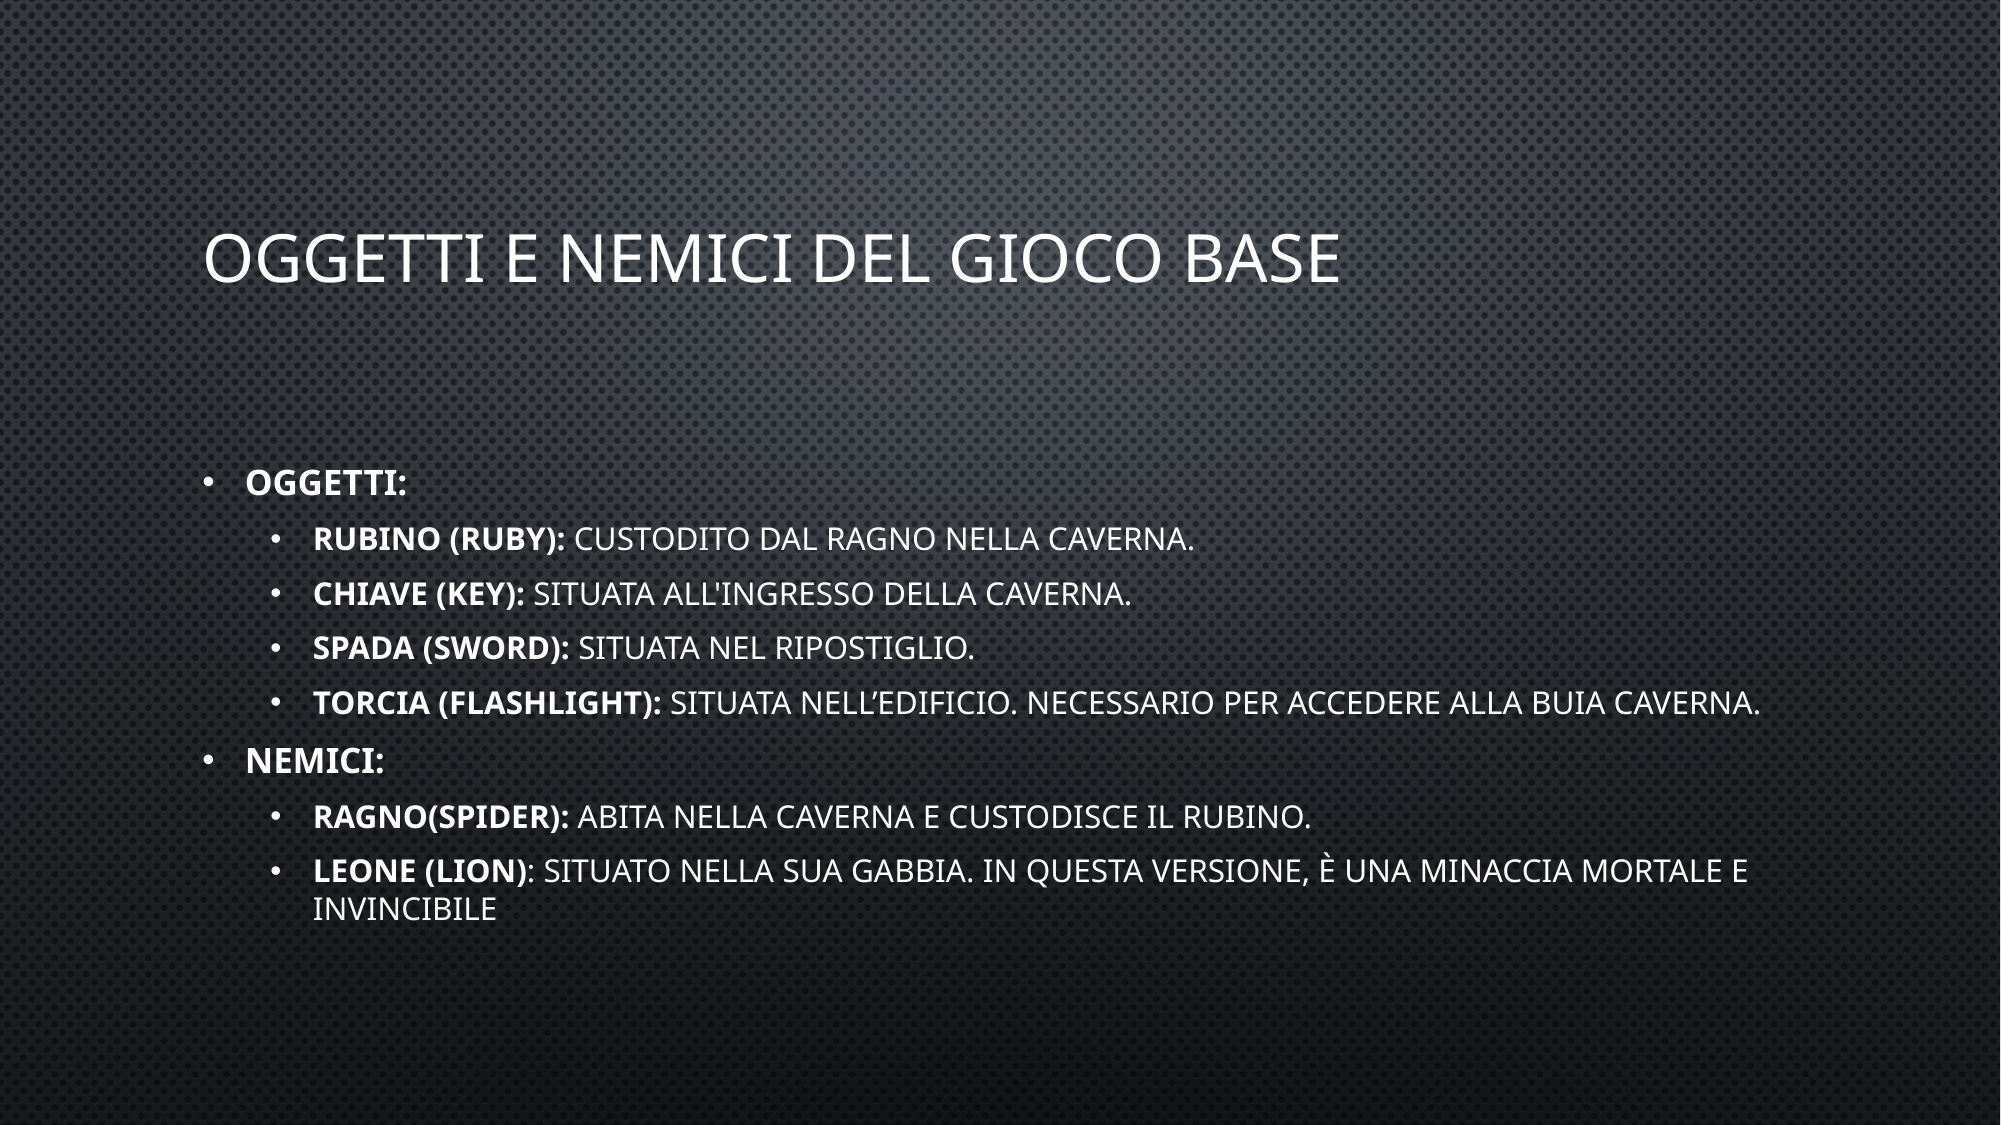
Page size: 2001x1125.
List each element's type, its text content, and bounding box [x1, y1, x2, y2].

title oggetti e nemici del gioco base [187, 99, 1813, 413]
list Oggetti: Rubino (ruby): Custodito dal ragno nella caverna. Chiave (key): Situata all'ingresso della caverna. Spada (sword): Situata nel ripostiglio. torcia (flashlight): Situata nell’edificio. necessario per accedere alla buia caverna. Nemici: Ragno(spider): Abita nella caverna e custodisce il rubino. leone (lion): situato nella sua gabbia. in questa versione, è una minaccia mortale e invincibile [187, 437, 1813, 950]
